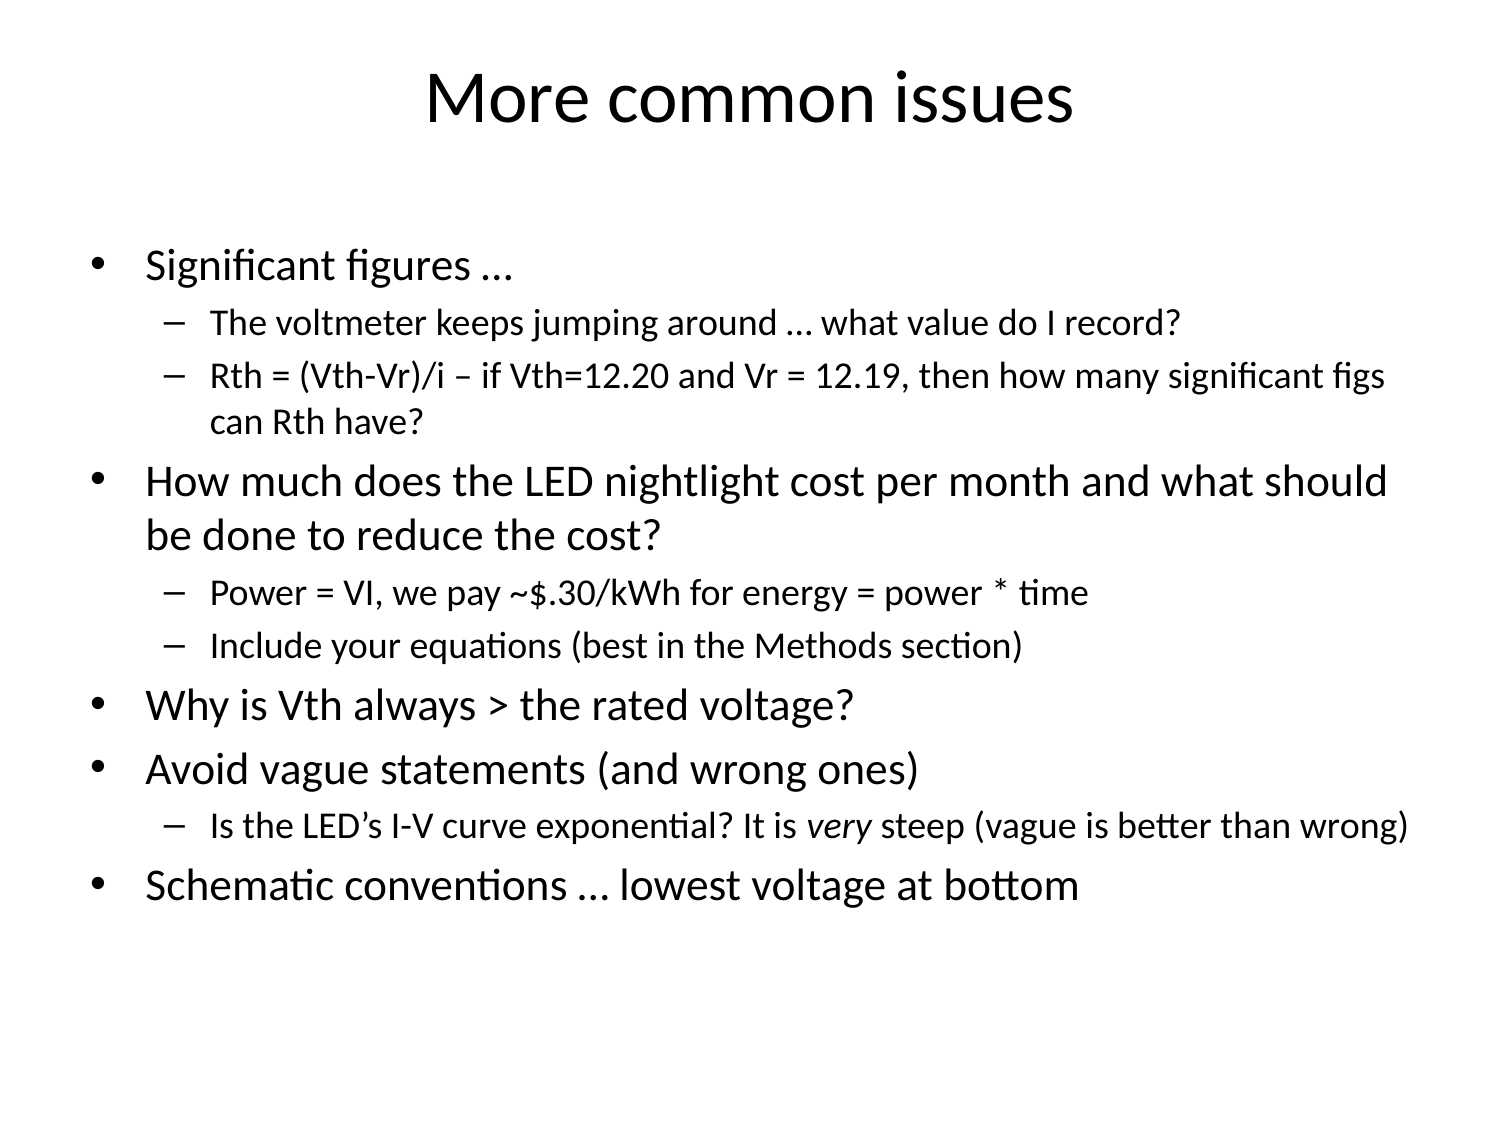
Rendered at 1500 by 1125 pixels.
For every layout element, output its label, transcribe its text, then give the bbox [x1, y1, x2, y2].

list Significant figures … The voltmeter keeps jumping around … what value do I record? Rth = (Vth-Vr)/i – if Vth=12.20 and Vr = 12.19, then how many significant figs can Rth have? How much does the LED nightlight cost per month and what should be done to reduce the cost? Power = VI, we pay ~$.30/kWh for energy = power * time Include your equations (best in the Methods section) Why is Vth always > the rated voltage? Avoid vague statements (and wrong ones) Is the LED’s I-V curve exponential? It is very steep (vague is better than wrong) Schematic conventions … lowest voltage at bottom [75, 227, 1425, 971]
title More common issues [75, 0, 1425, 187]
